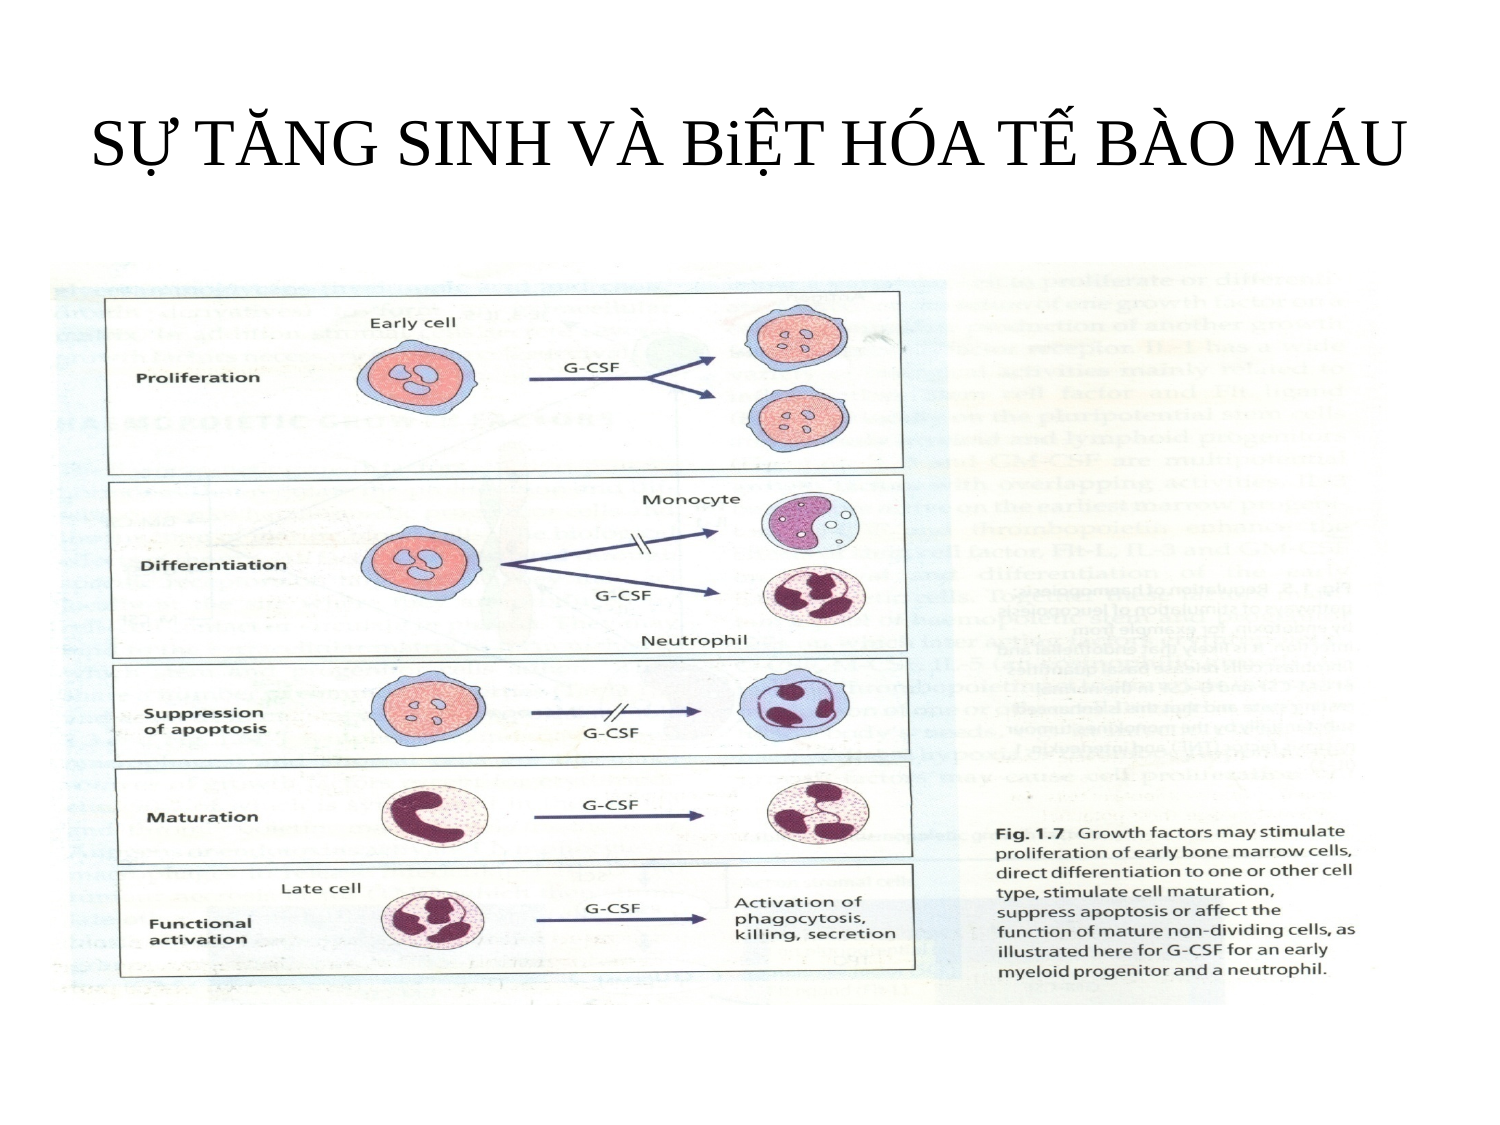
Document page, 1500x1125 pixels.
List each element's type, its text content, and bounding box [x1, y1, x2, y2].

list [49, 262, 1388, 1006]
title SỰ TĂNG SINH VÀ BiỆT HÓA TẾ BÀO MÁU [75, 45, 1425, 233]
